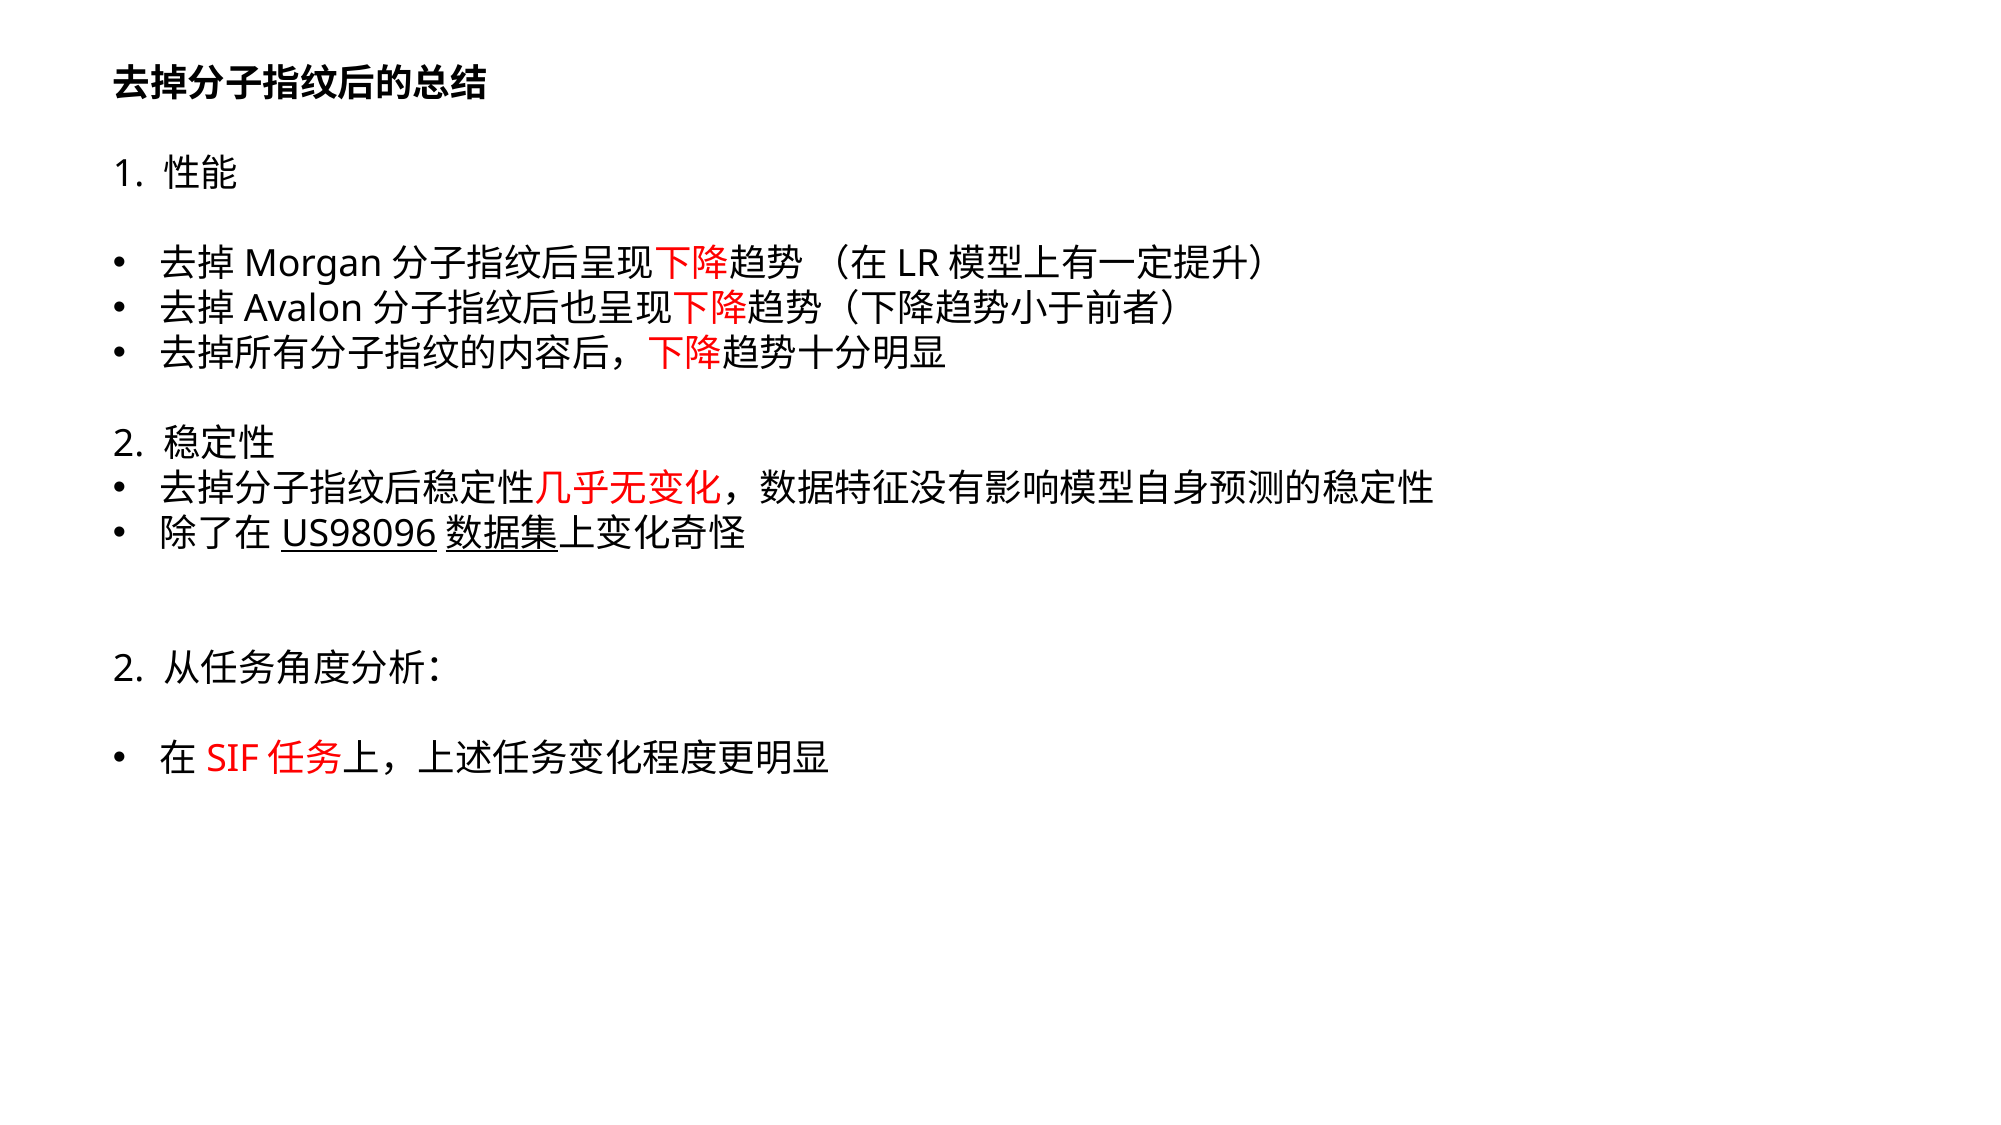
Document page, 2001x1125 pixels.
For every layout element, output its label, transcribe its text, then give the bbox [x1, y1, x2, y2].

text_box 去掉分子指纹后的总结 1. 性能 去掉Morgan分子指纹后呈现下降趋势 （在LR模型上有一定提升） 去掉Avalon分子指纹后也呈现下降趋势（下降趋势小于前者） 去掉所有分子指纹的内容后，下降趋势十分明显 2. 稳定性 去掉分子指纹后稳定性几乎无变化，数据特征没有影响模型自身预测的稳定性 除了在US98096数据集上变化奇怪 2. 从任务角度分析： 在SIF任务上，上述任务变化程度更明显 [98, 51, 2000, 832]
